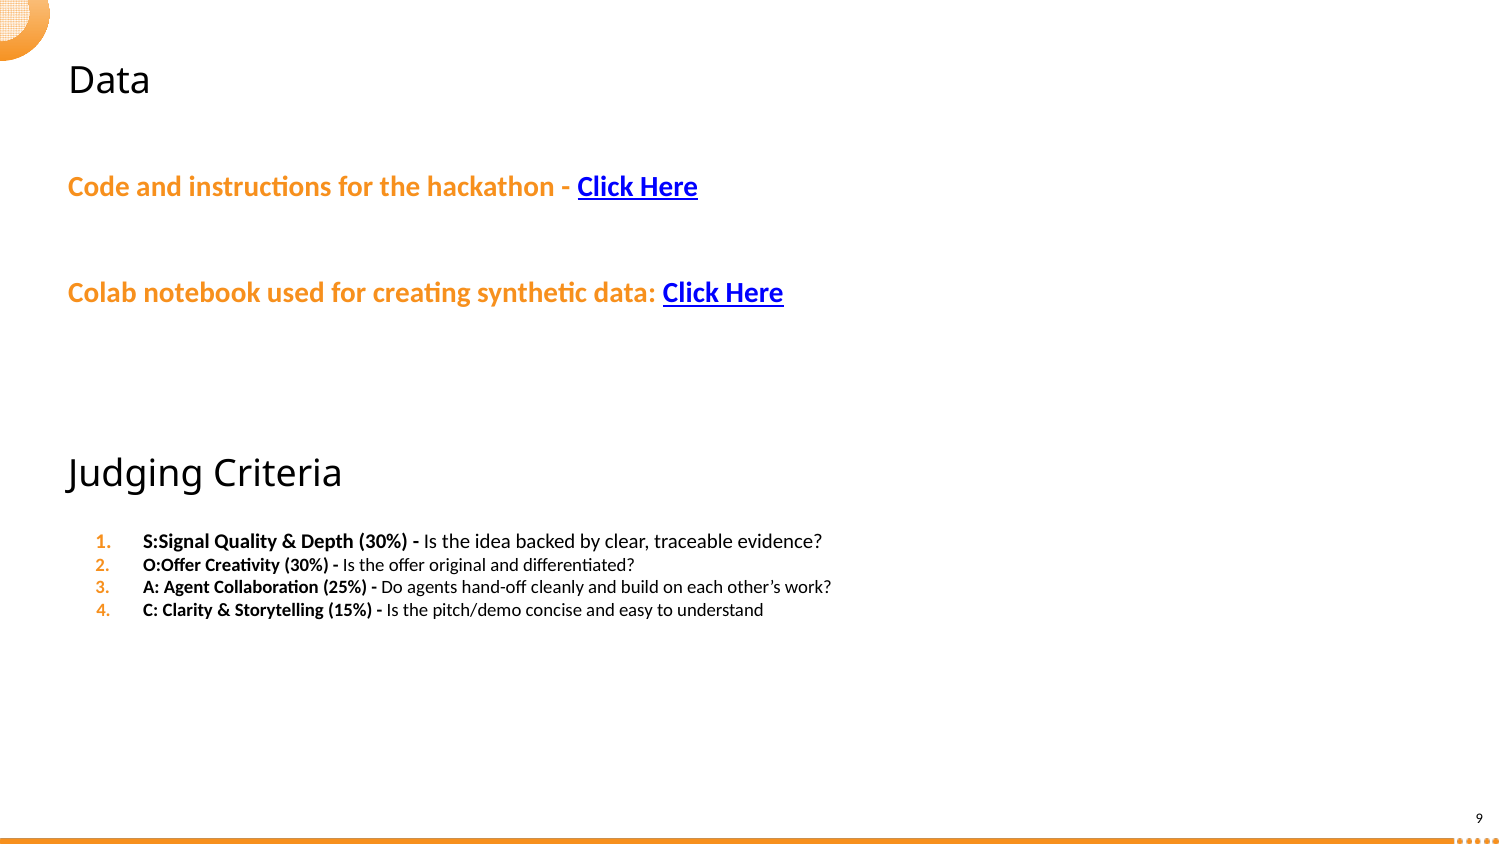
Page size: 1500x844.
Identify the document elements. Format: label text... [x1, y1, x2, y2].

list S:Signal Quality & Depth (30%) - Is the idea backed by clear, traceable evidence? O:Offer Creativity (30%) - Is the offer original and differentiated? A: Agent Collaboration (25%) - Do agents hand-off cleanly and build on each other’s work? C: Clarity & Storytelling (15%) - Is the pitch/demo concise and easy to understand [68, 527, 1311, 767]
picture [0, 837, 1500, 844]
subtitle Code and instructions for the hackathon - Click Here [68, 167, 1267, 210]
title Judging Criteria [68, 453, 1432, 529]
title Data [68, 61, 1432, 137]
subtitle Colab notebook used for creating synthetic data: Click Here [68, 273, 1267, 317]
